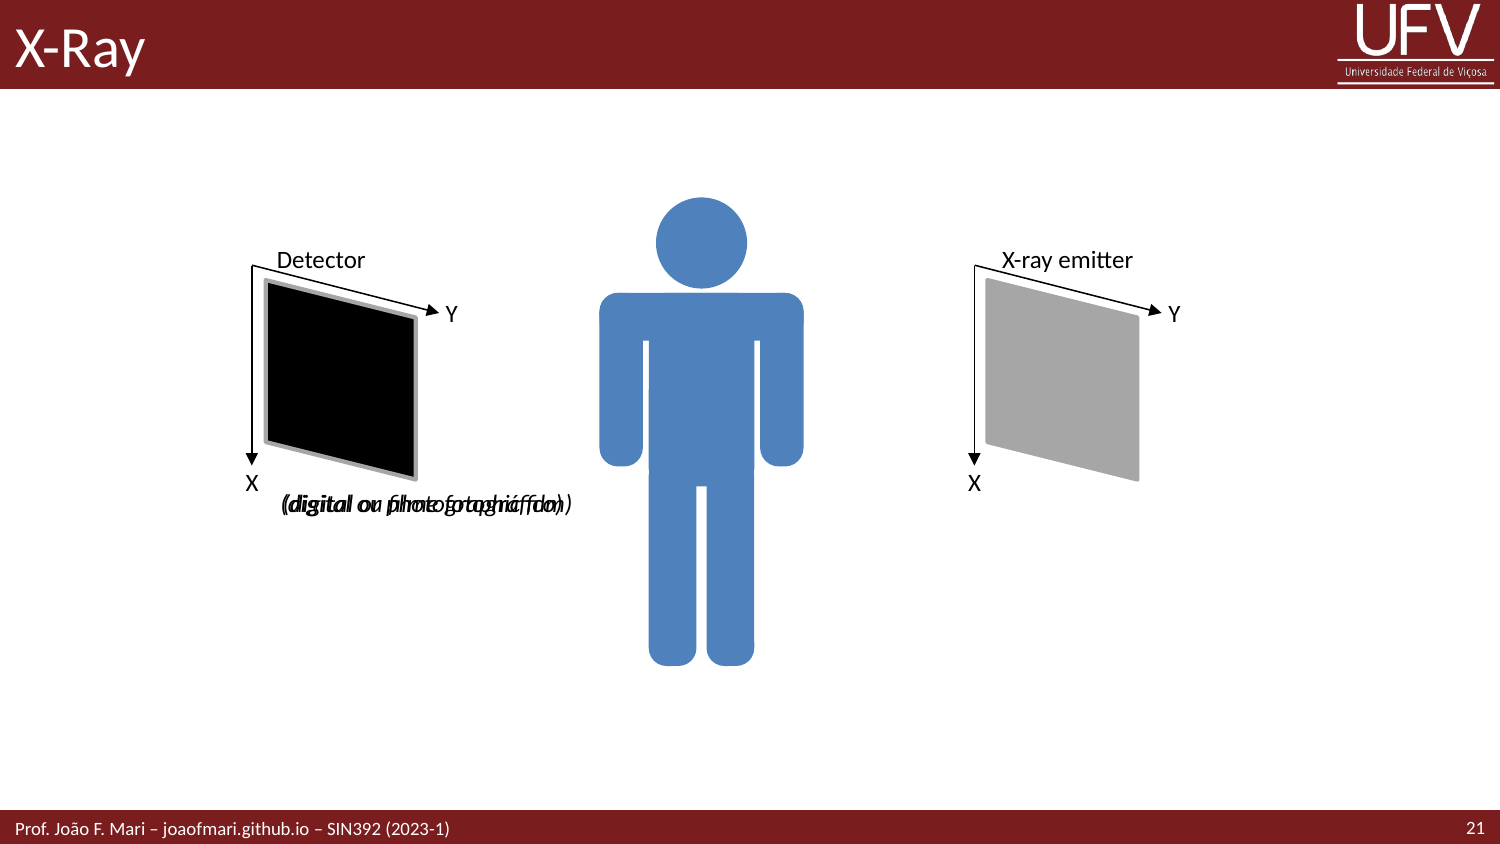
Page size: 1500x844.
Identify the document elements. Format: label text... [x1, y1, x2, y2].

text_box X-ray emitter [987, 243, 1295, 275]
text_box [599, 197, 804, 667]
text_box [939, 264, 1188, 498]
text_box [216, 264, 465, 498]
footer Prof. João F. Mari – joaofmari.github.io – SIN392 (2023-1) [0, 812, 1034, 844]
list [0, 89, 1500, 812]
slide_number 21 [1328, 811, 1500, 844]
text_box (digital or photographic film) [194, 486, 573, 518]
title X-Ray [0, 0, 1500, 89]
text_box Detector [262, 243, 570, 275]
